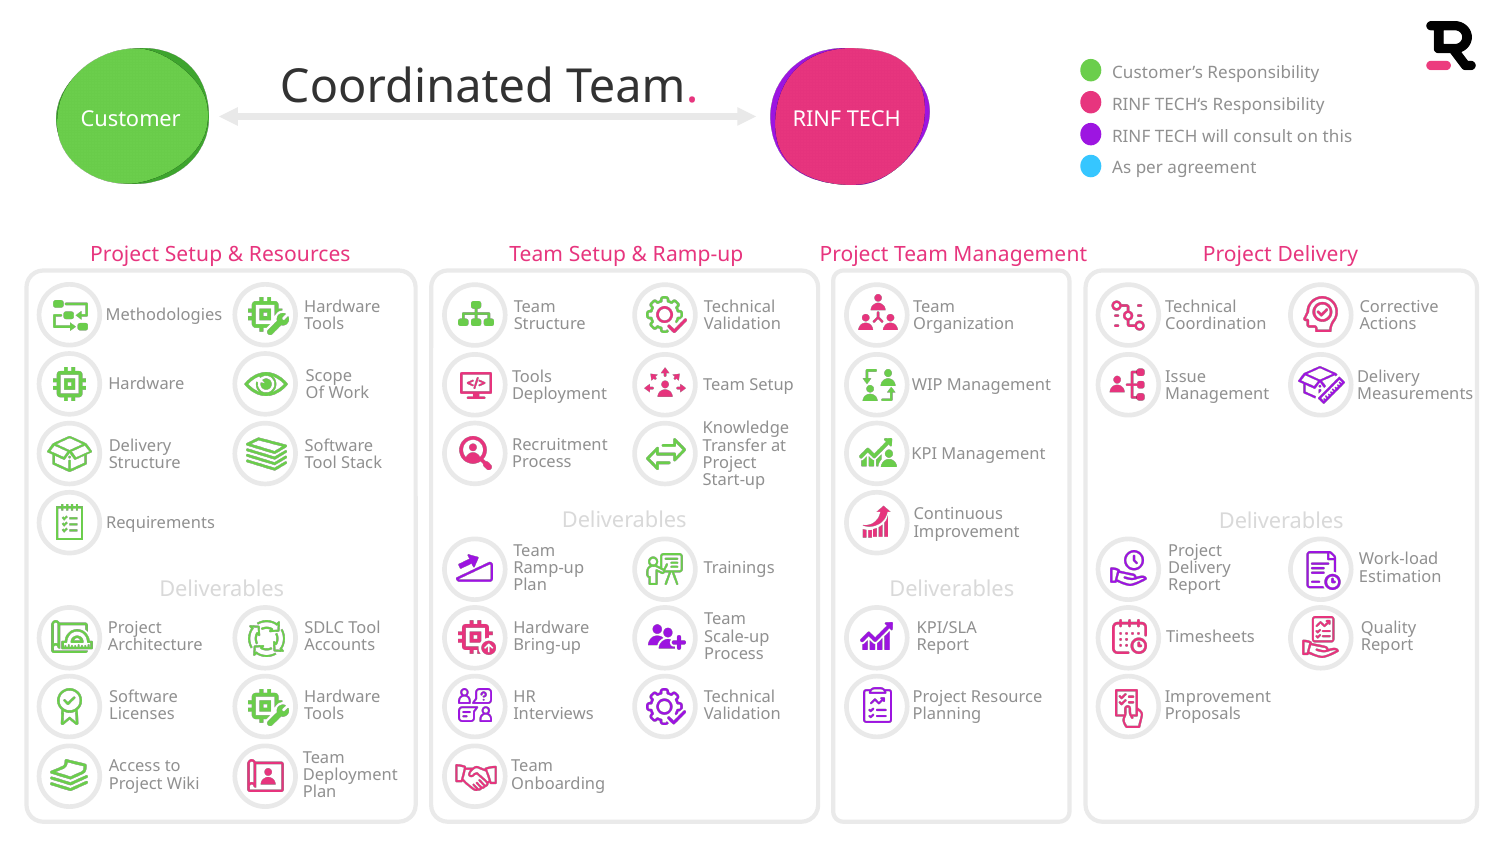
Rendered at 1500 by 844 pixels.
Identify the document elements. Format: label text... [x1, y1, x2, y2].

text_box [38, 607, 213, 669]
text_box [234, 353, 382, 415]
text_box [1097, 354, 1278, 416]
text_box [55, 47, 930, 185]
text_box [846, 354, 1058, 416]
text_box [846, 607, 989, 669]
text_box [634, 423, 799, 489]
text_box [444, 745, 614, 807]
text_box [38, 492, 223, 554]
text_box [846, 284, 1023, 346]
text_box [444, 607, 600, 669]
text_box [444, 354, 617, 416]
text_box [1290, 538, 1452, 600]
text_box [234, 675, 391, 738]
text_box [1097, 607, 1265, 669]
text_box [38, 284, 230, 346]
text_box [429, 273, 821, 824]
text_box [444, 538, 595, 600]
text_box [234, 284, 391, 346]
text_box Project Setup & Resources [27, 232, 414, 273]
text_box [846, 423, 1052, 484]
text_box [234, 607, 392, 669]
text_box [634, 284, 792, 346]
text_box Project Delivery [1089, 232, 1473, 273]
text_box Deliverables [27, 574, 416, 601]
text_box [38, 353, 195, 415]
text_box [634, 607, 781, 669]
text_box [38, 422, 192, 485]
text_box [1097, 284, 1276, 346]
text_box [1290, 354, 1482, 416]
text_box [24, 273, 418, 824]
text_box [1080, 58, 1372, 178]
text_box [1097, 538, 1243, 600]
text_box [831, 273, 1072, 824]
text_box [1097, 675, 1280, 738]
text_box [846, 675, 1050, 738]
text_box Deliverables [834, 574, 1070, 601]
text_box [444, 423, 617, 484]
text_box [1290, 607, 1429, 669]
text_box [1290, 284, 1450, 346]
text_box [634, 354, 804, 416]
text_box Project Team Management [794, 232, 1089, 273]
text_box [634, 538, 785, 600]
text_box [38, 745, 210, 807]
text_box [846, 492, 1028, 554]
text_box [234, 422, 394, 485]
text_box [444, 284, 597, 346]
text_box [234, 745, 408, 807]
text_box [634, 675, 792, 738]
text_box Deliverables [1085, 506, 1477, 533]
text_box Team Setup & Ramp-up [435, 232, 794, 273]
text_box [444, 675, 604, 738]
text_box Deliverables [432, 505, 816, 533]
text_box [1083, 273, 1480, 824]
picture [1375, 0, 1500, 122]
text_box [38, 675, 190, 738]
